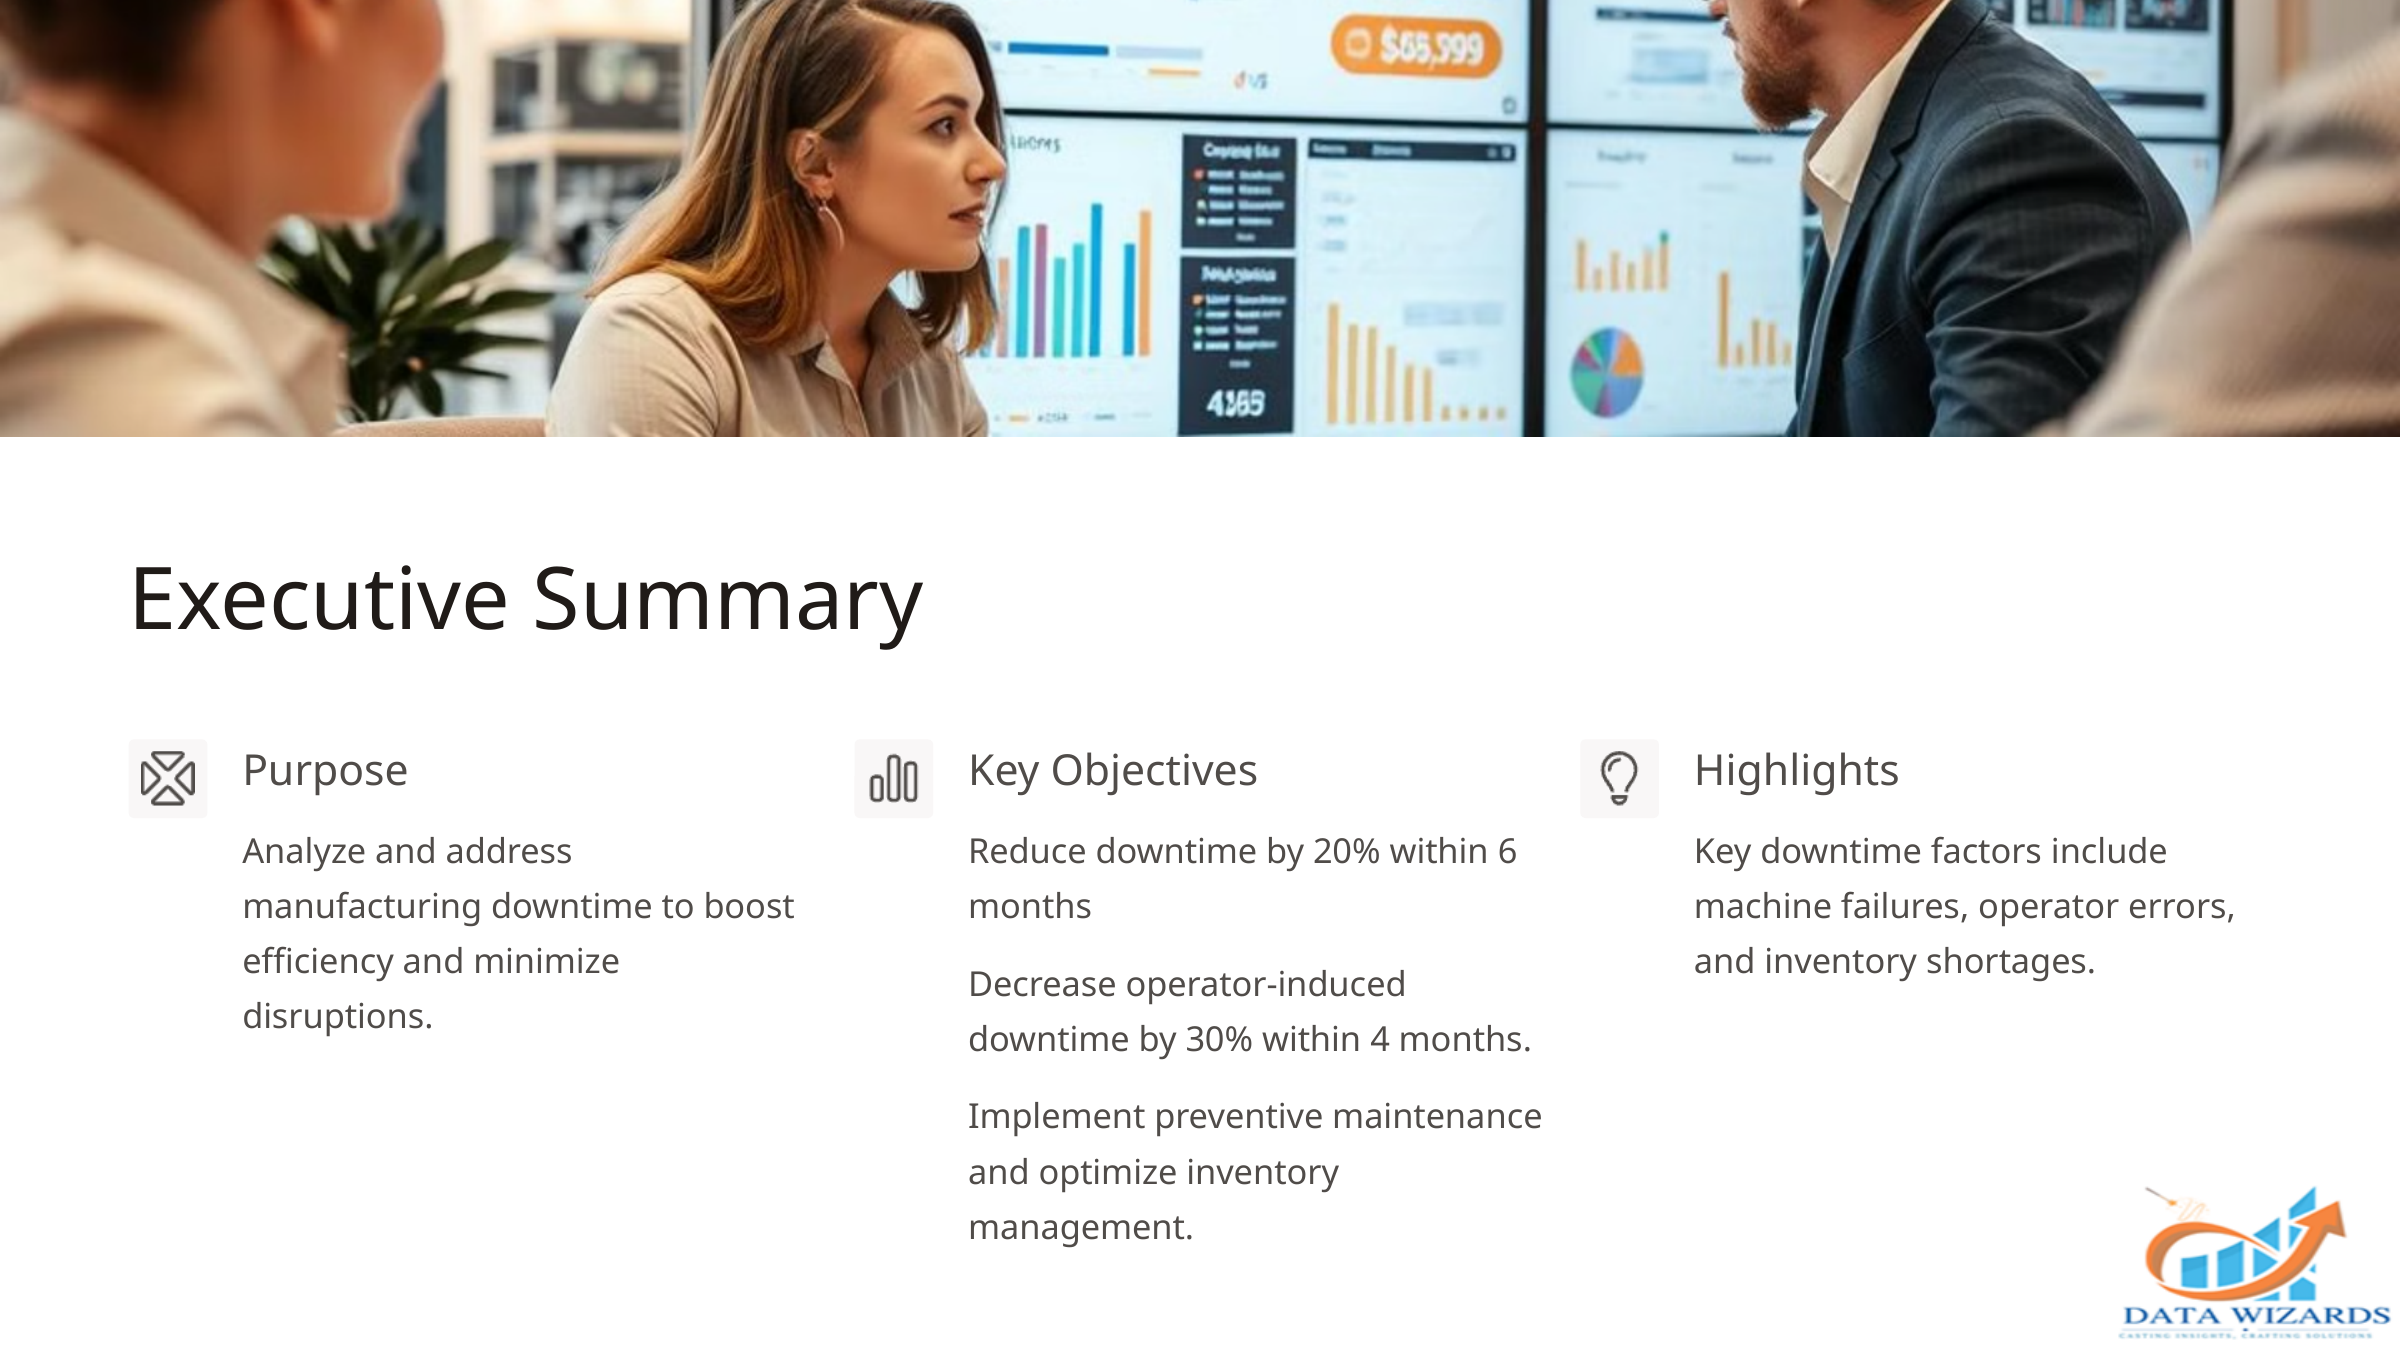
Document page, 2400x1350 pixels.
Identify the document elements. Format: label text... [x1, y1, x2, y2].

picture [141, 745, 195, 812]
text_box Key downtime factors include machine failures, operator errors, and inventory shortages. [1693, 814, 2272, 983]
picture [2099, 1174, 2400, 1350]
text_box Key Objectives [968, 739, 1406, 794]
picture [867, 745, 921, 812]
text_box [1580, 739, 1659, 819]
text_box Implement preventive maintenance and optimize inventory management. [968, 1080, 1546, 1249]
text_box Purpose [242, 739, 680, 794]
picture [0, 0, 2400, 437]
text_box Decrease operator-induced downtime by 30% within 4 months. [968, 947, 1546, 1060]
text_box [854, 739, 934, 819]
text_box [128, 739, 208, 819]
text_box Analyze and address manufacturing downtime to boost efficiency and minimize disruptions. [242, 814, 820, 983]
picture [1593, 745, 1646, 812]
text_box Reduce downtime by 20% within 6 months [968, 814, 1546, 927]
text_box Executive Summary [128, 538, 1003, 648]
text_box Highlights [1693, 739, 2131, 794]
